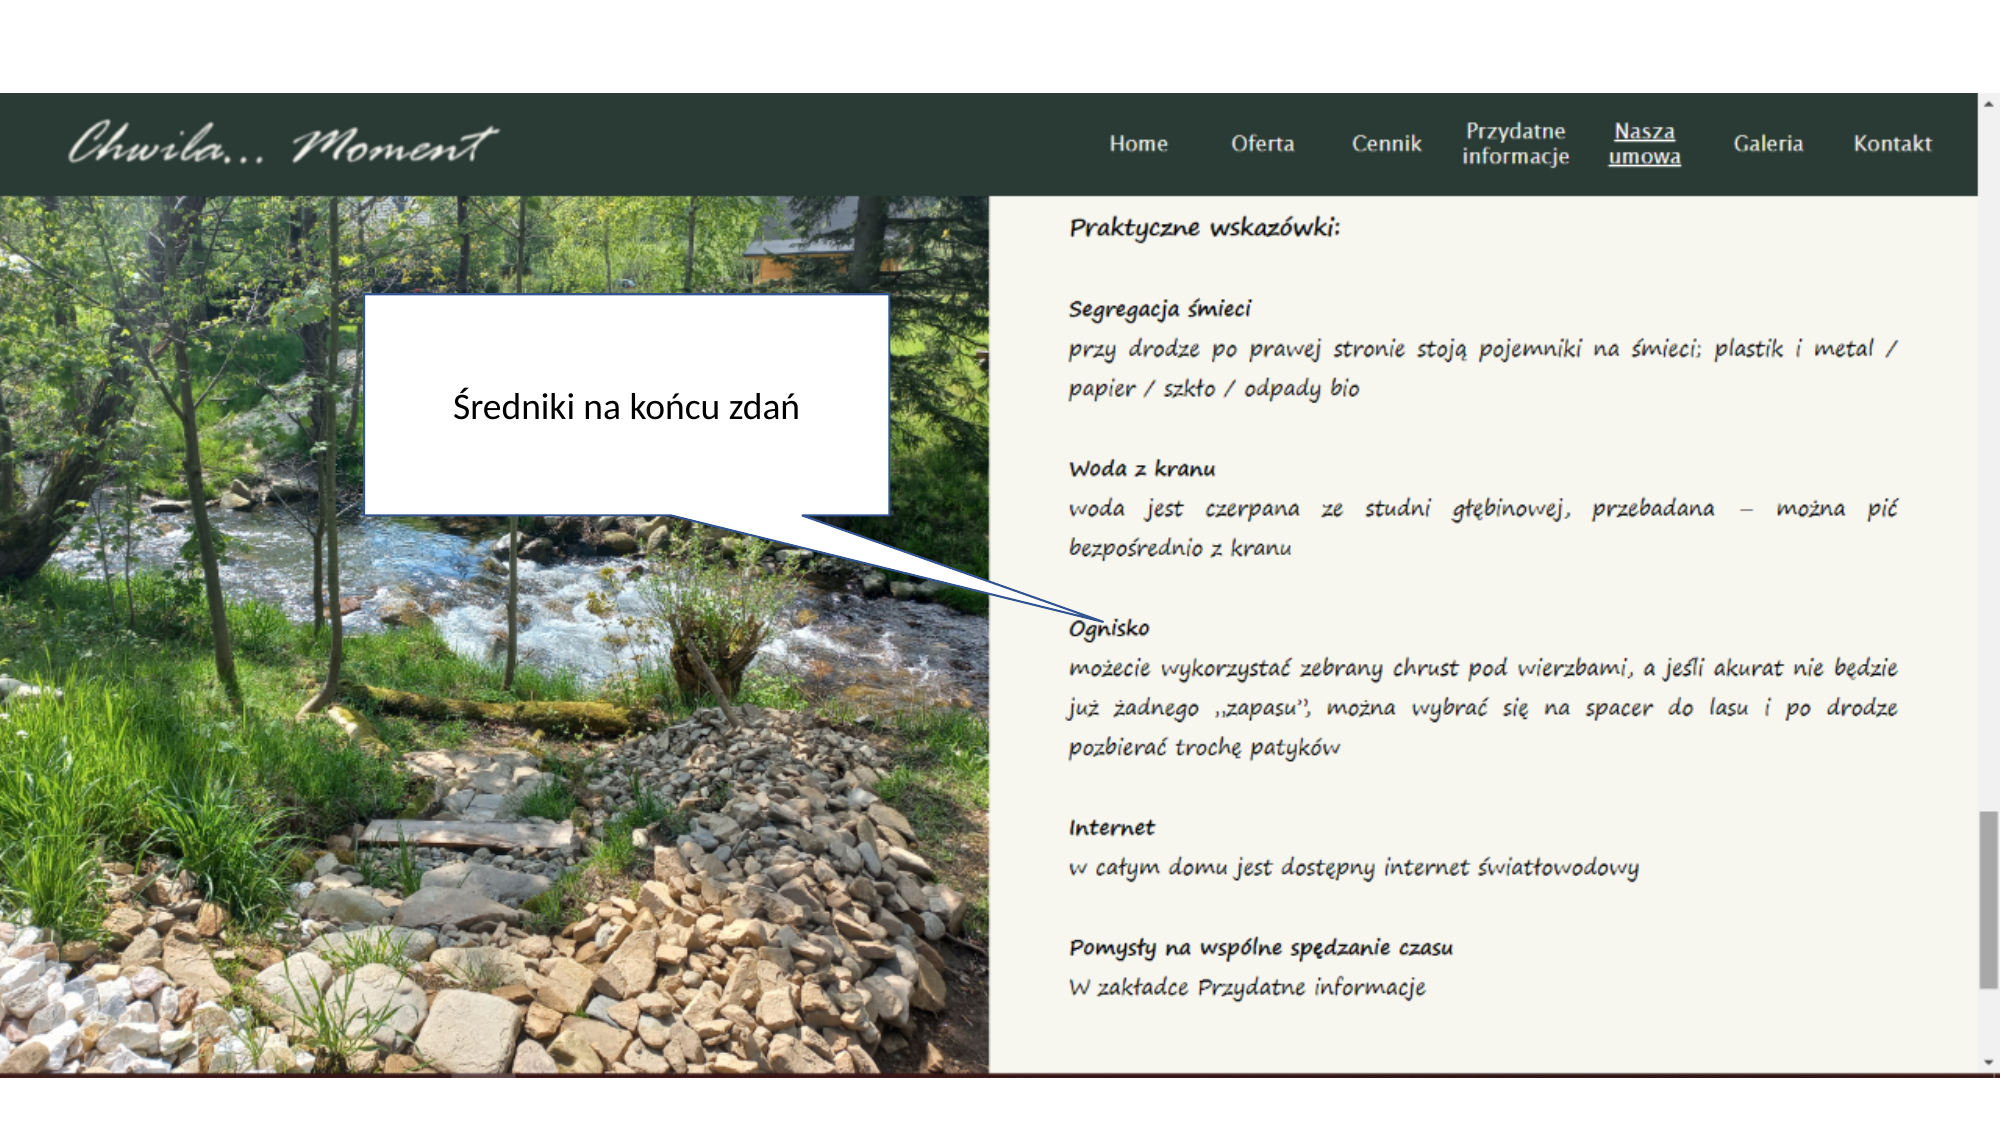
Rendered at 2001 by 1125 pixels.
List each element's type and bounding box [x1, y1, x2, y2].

picture [0, 93, 2000, 1078]
